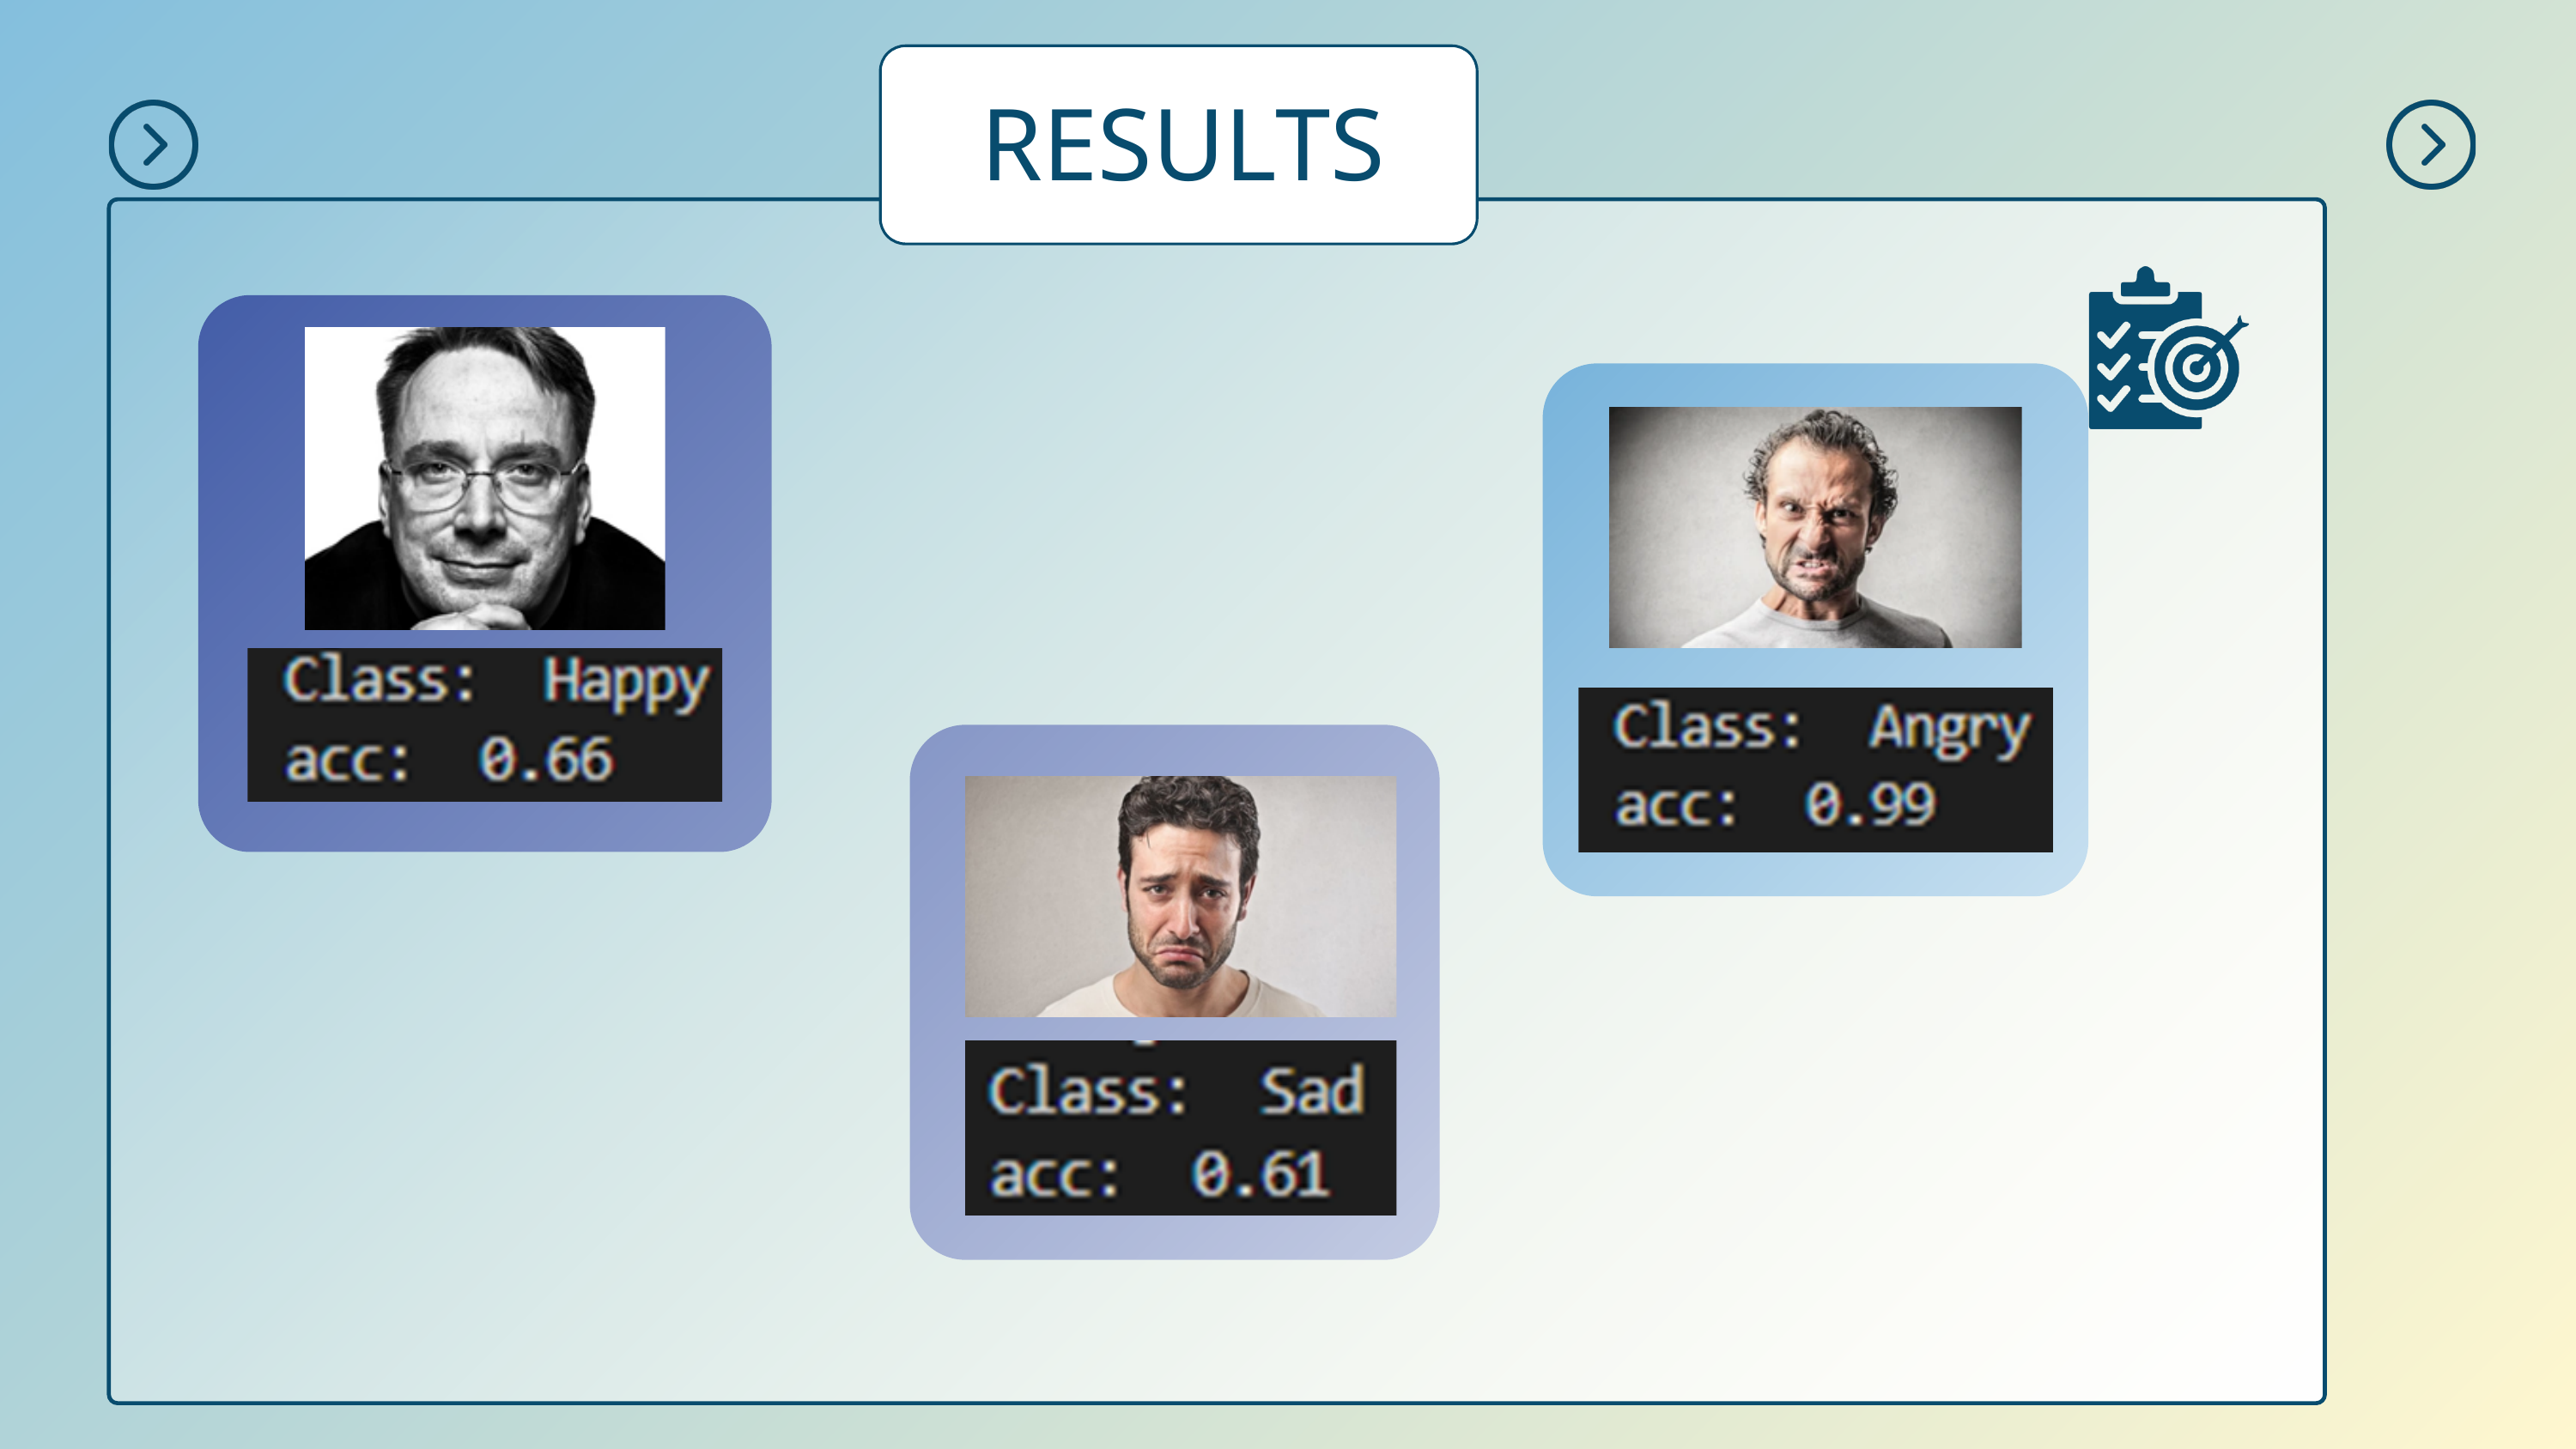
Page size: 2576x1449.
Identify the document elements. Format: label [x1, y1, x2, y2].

text_box [2386, 100, 2476, 190]
text_box [108, 198, 2325, 1404]
text_box [879, 45, 1478, 245]
text_box [108, 100, 198, 190]
